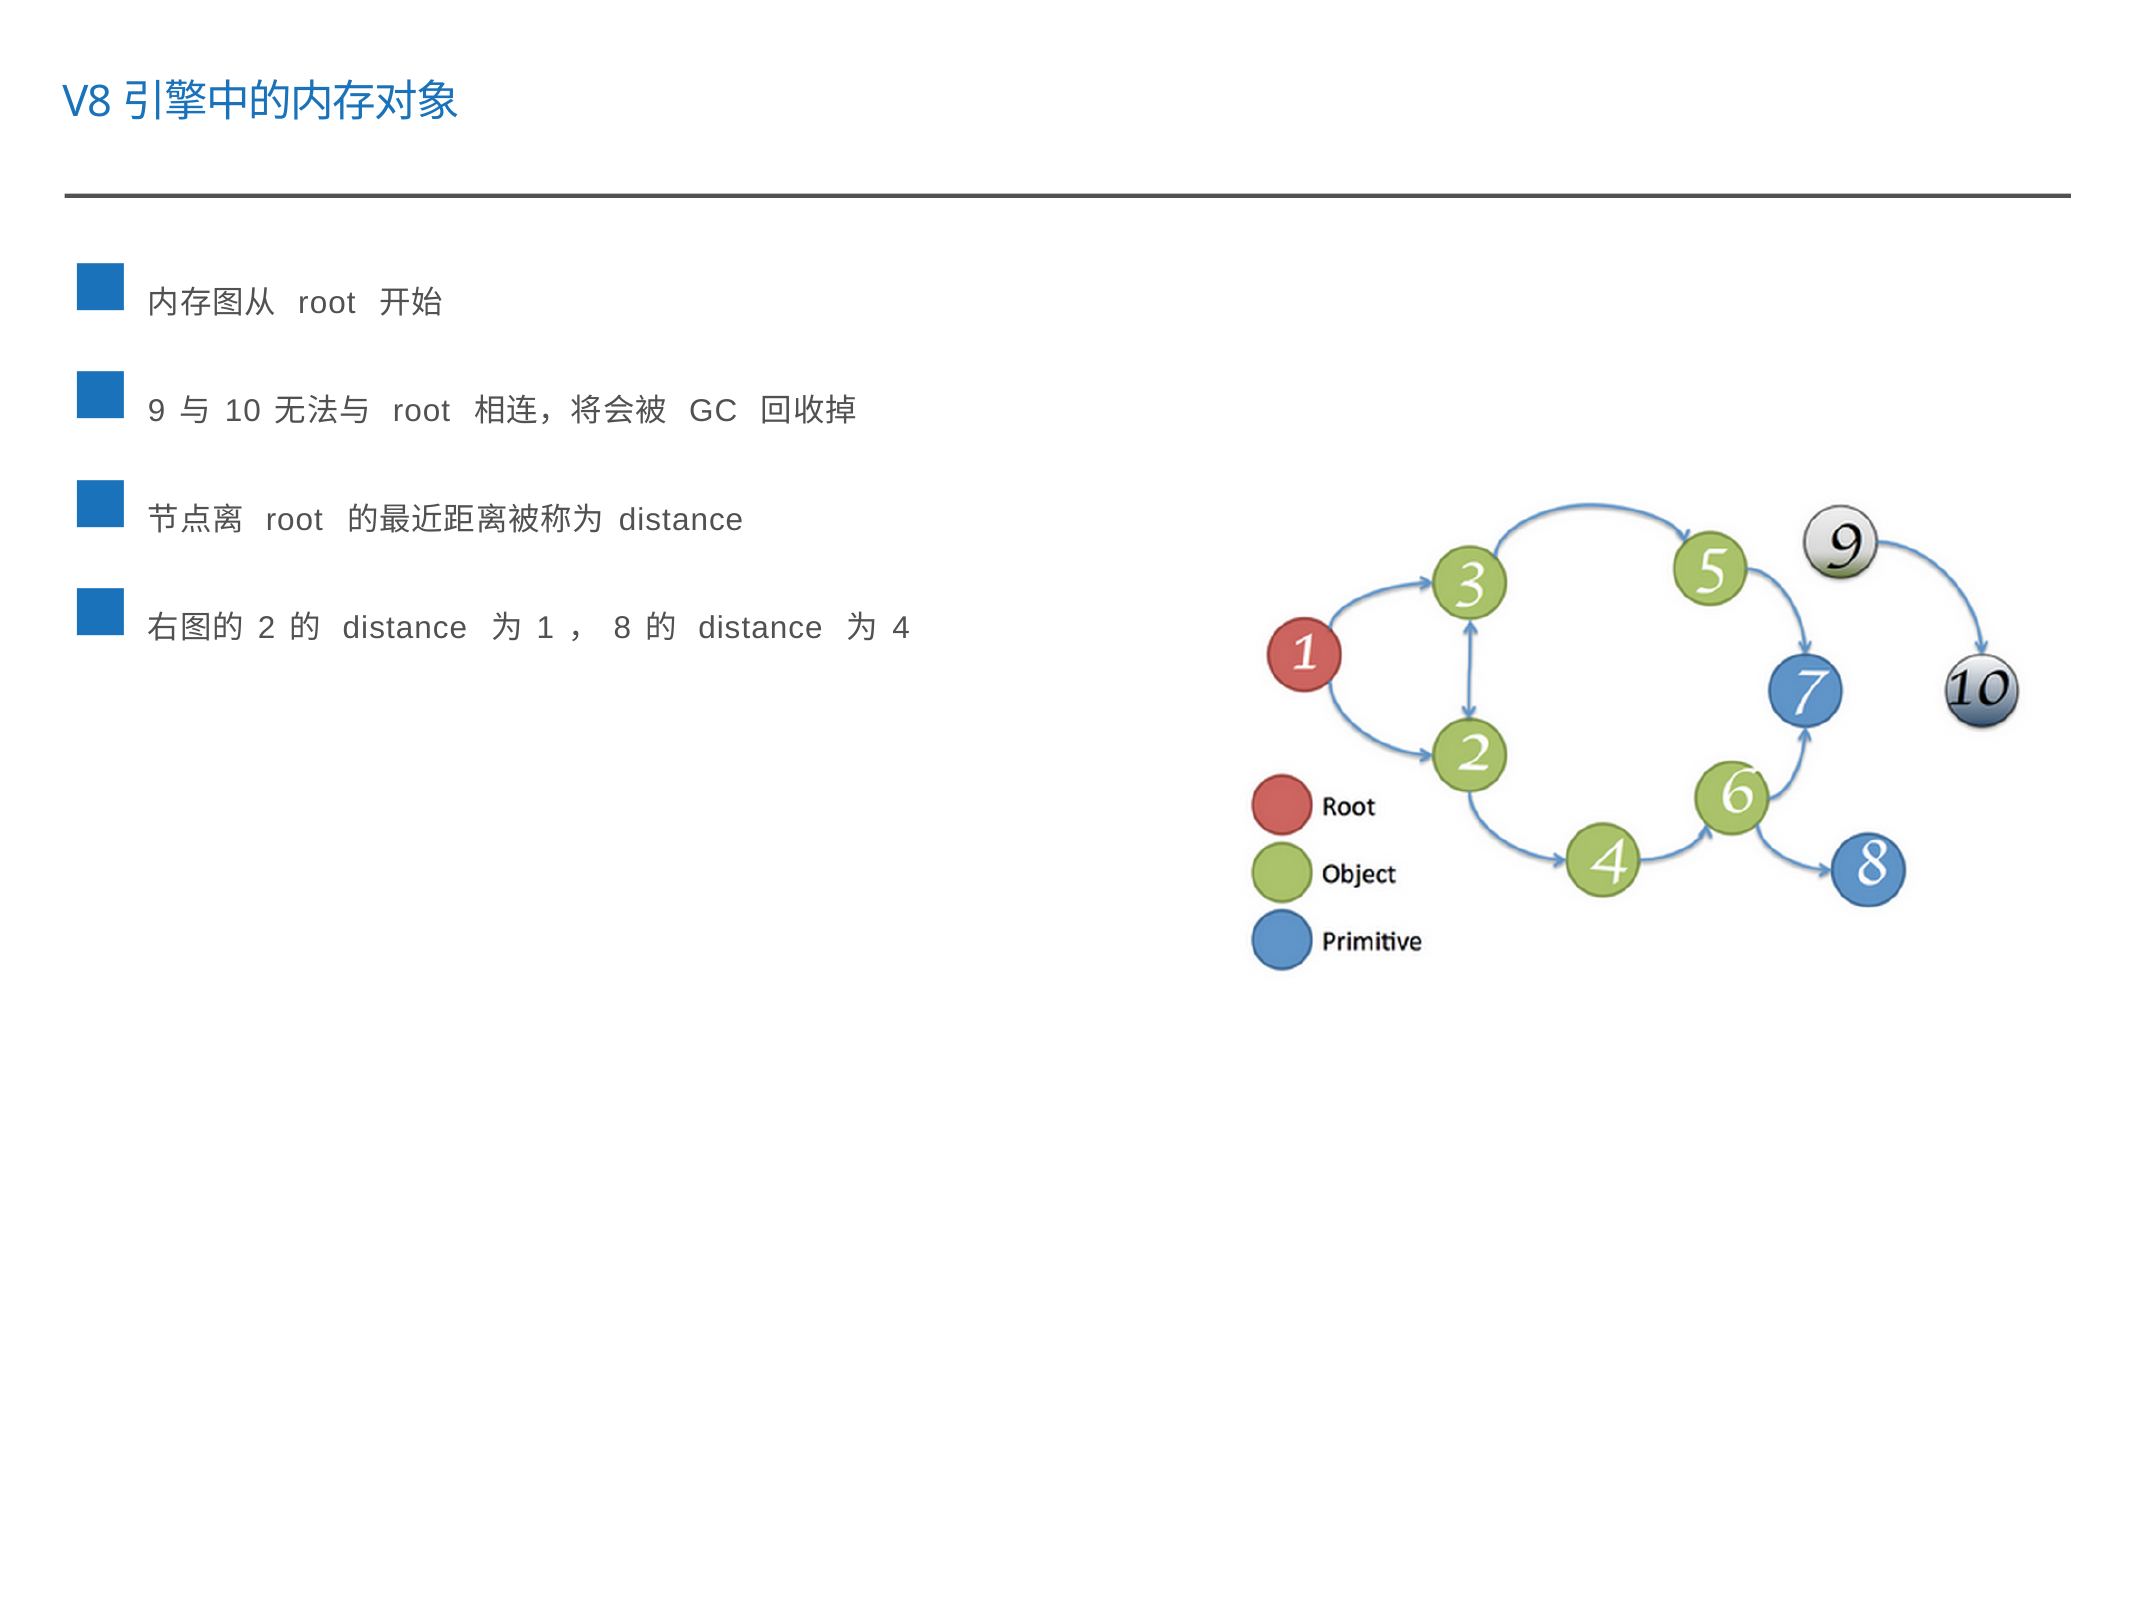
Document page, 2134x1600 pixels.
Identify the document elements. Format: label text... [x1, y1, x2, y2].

text_box 内存图从 root 开始 9与10无法与 root 相连，将会被 GC 回收掉 节点离 root 的最近距离被称为distance 右图的2的 distance 为1，8的 distance 为4 [62, 270, 1066, 1232]
text_box V8引擎中的内存对象 [62, 51, 2071, 170]
picture [1205, 480, 2065, 995]
